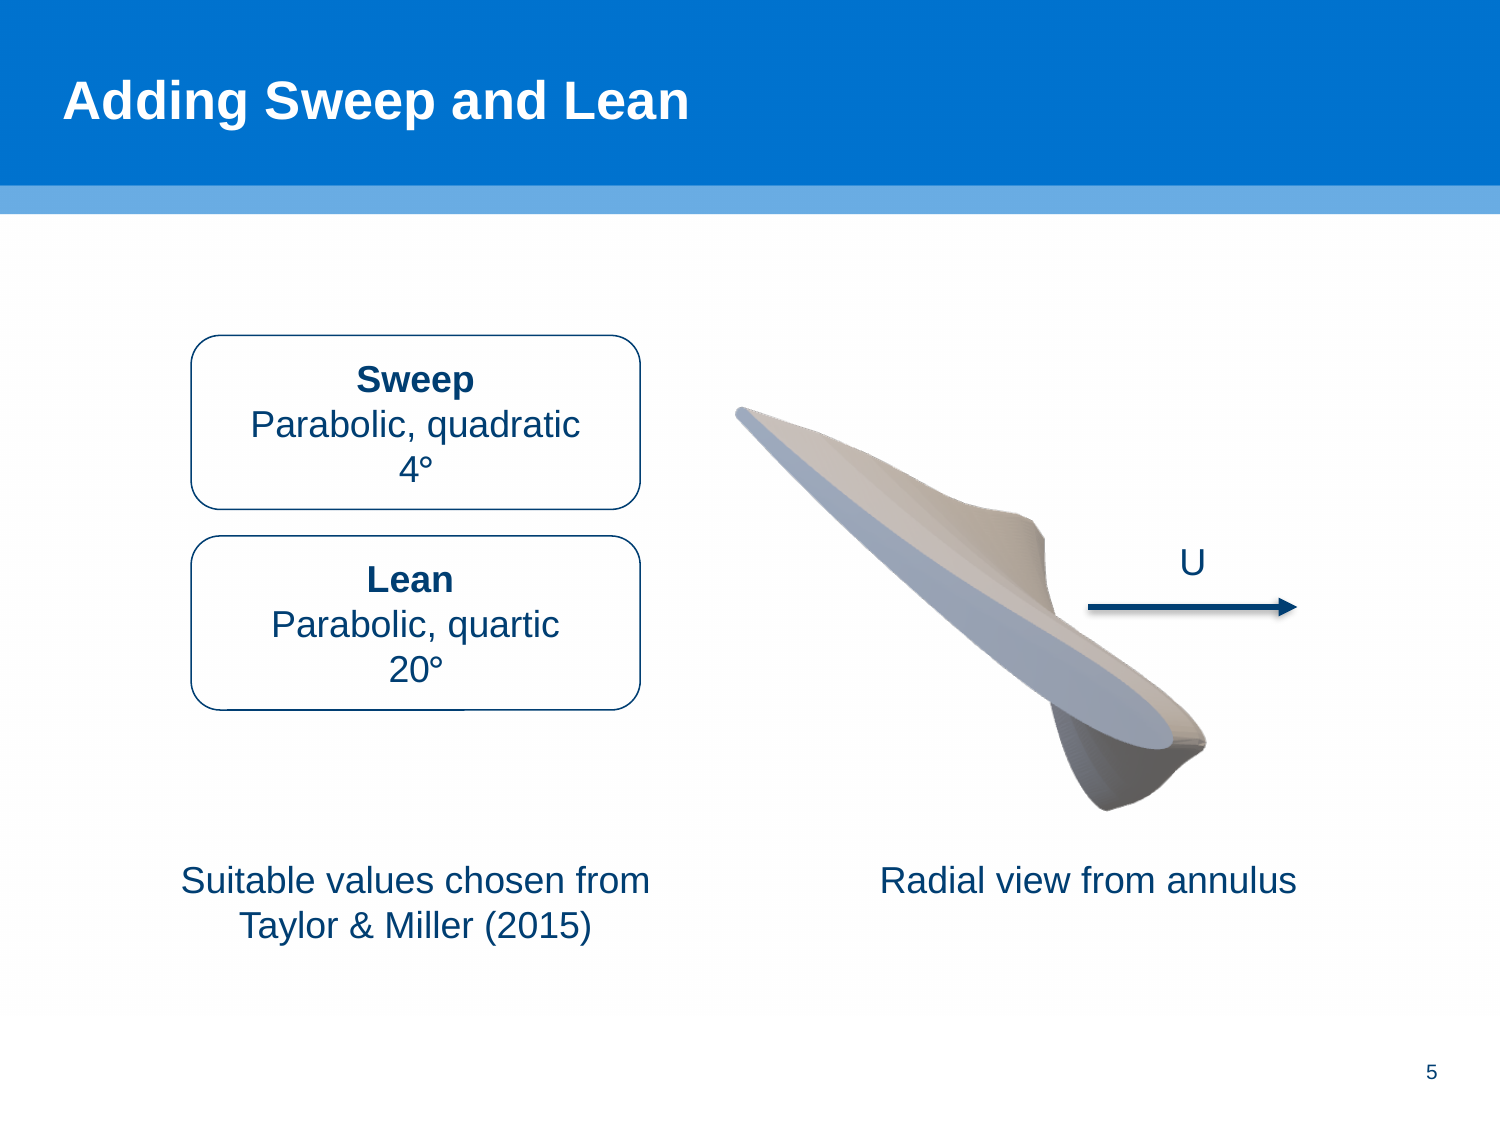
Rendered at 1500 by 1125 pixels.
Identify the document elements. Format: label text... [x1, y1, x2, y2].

text_box U [1128, 530, 1258, 591]
picture [0, 0, 1500, 1015]
text_box Lean Parabolic, quartic 20° [191, 535, 641, 711]
text_box Suitable values chosen from Taylor & Miller (2015) [136, 849, 696, 954]
title Adding Sweep and Lean [63, 65, 1437, 135]
text_box Sweep Parabolic, quadratic 4° [191, 335, 641, 510]
text_box Radial view from annulus [847, 849, 1329, 909]
slide_number 5 [1289, 1058, 1438, 1088]
